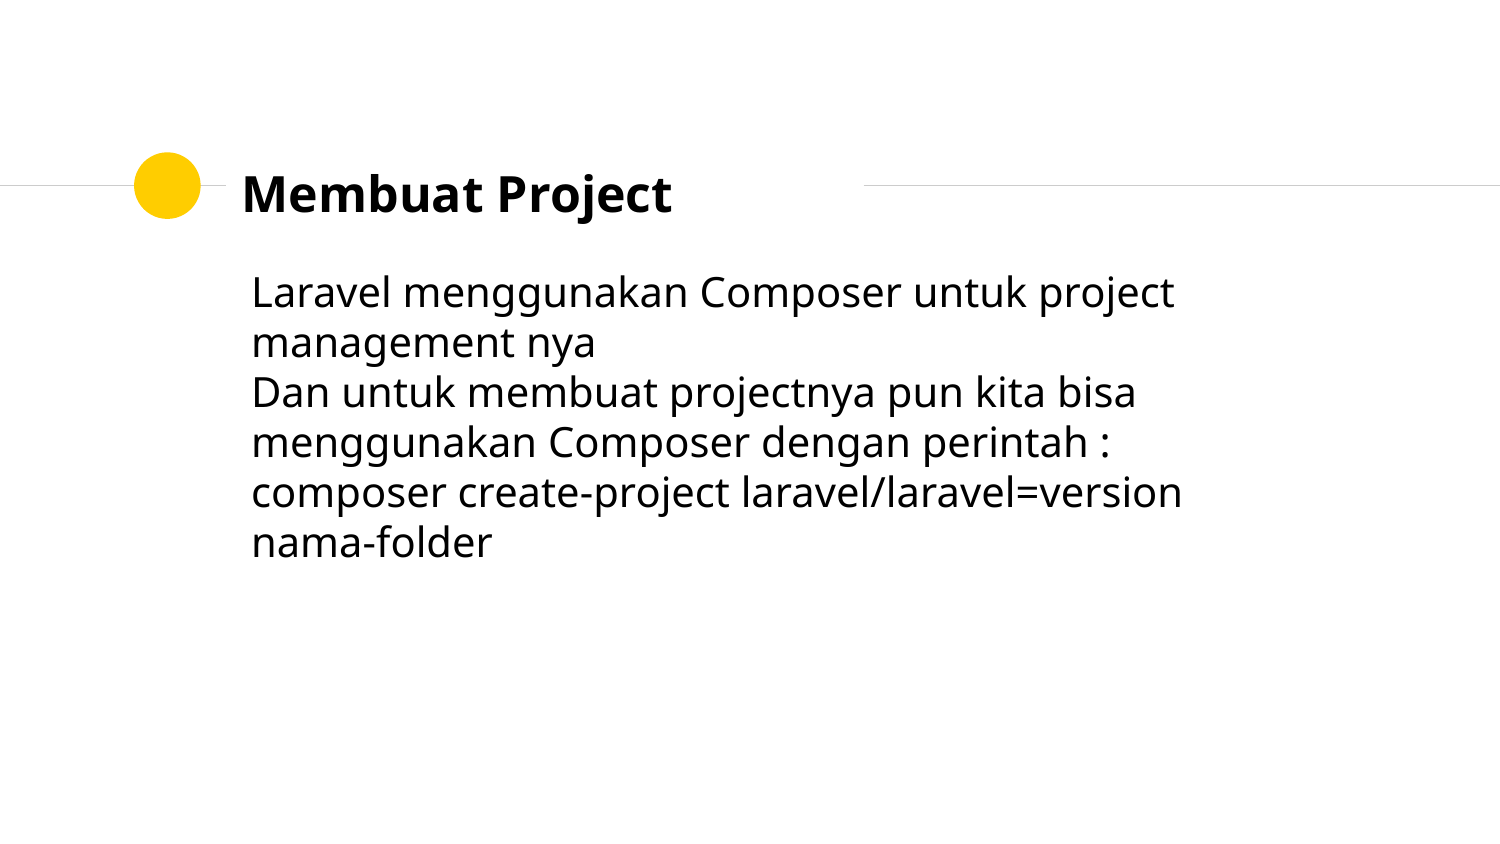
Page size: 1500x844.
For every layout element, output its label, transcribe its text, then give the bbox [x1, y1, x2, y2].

list Laravel menggunakan Composer untuk project management nya Dan untuk membuat projectnya pun kita bisa menggunakan Composer dengan perintah : composer create-project laravel/laravel=version nama-folder [212, 250, 1330, 762]
title Membuat Project [226, 146, 863, 219]
